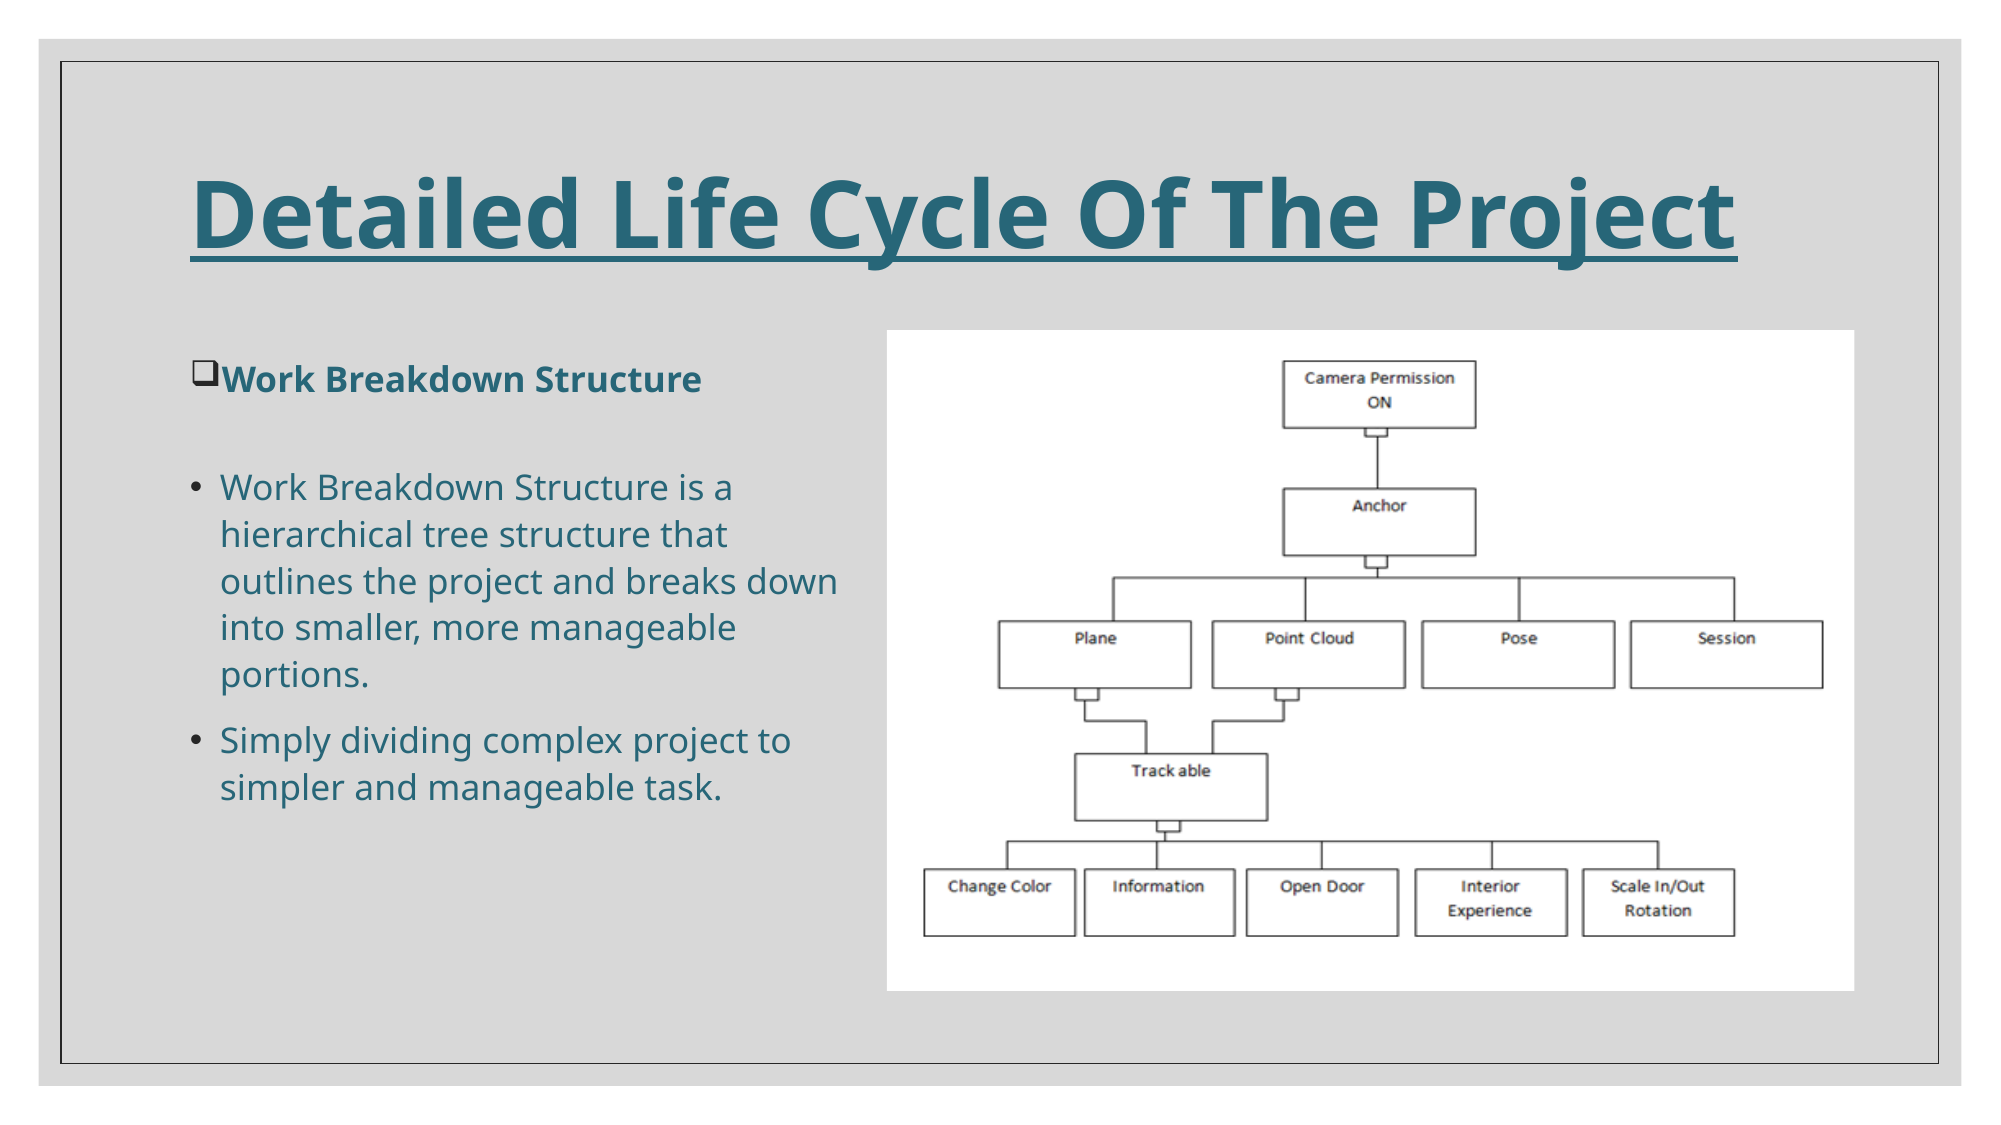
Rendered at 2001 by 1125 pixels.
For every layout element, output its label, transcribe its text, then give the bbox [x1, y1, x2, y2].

title Detailed Life Cycle Of The Project [174, 105, 1825, 331]
list Work Breakdown Structure Work Breakdown Structure is a hierarchical tree structure that outlines the project and breaks down into smaller, more manageable portions. Simply dividing complex project to simpler and manageable task. [174, 345, 861, 991]
picture [886, 330, 1855, 991]
